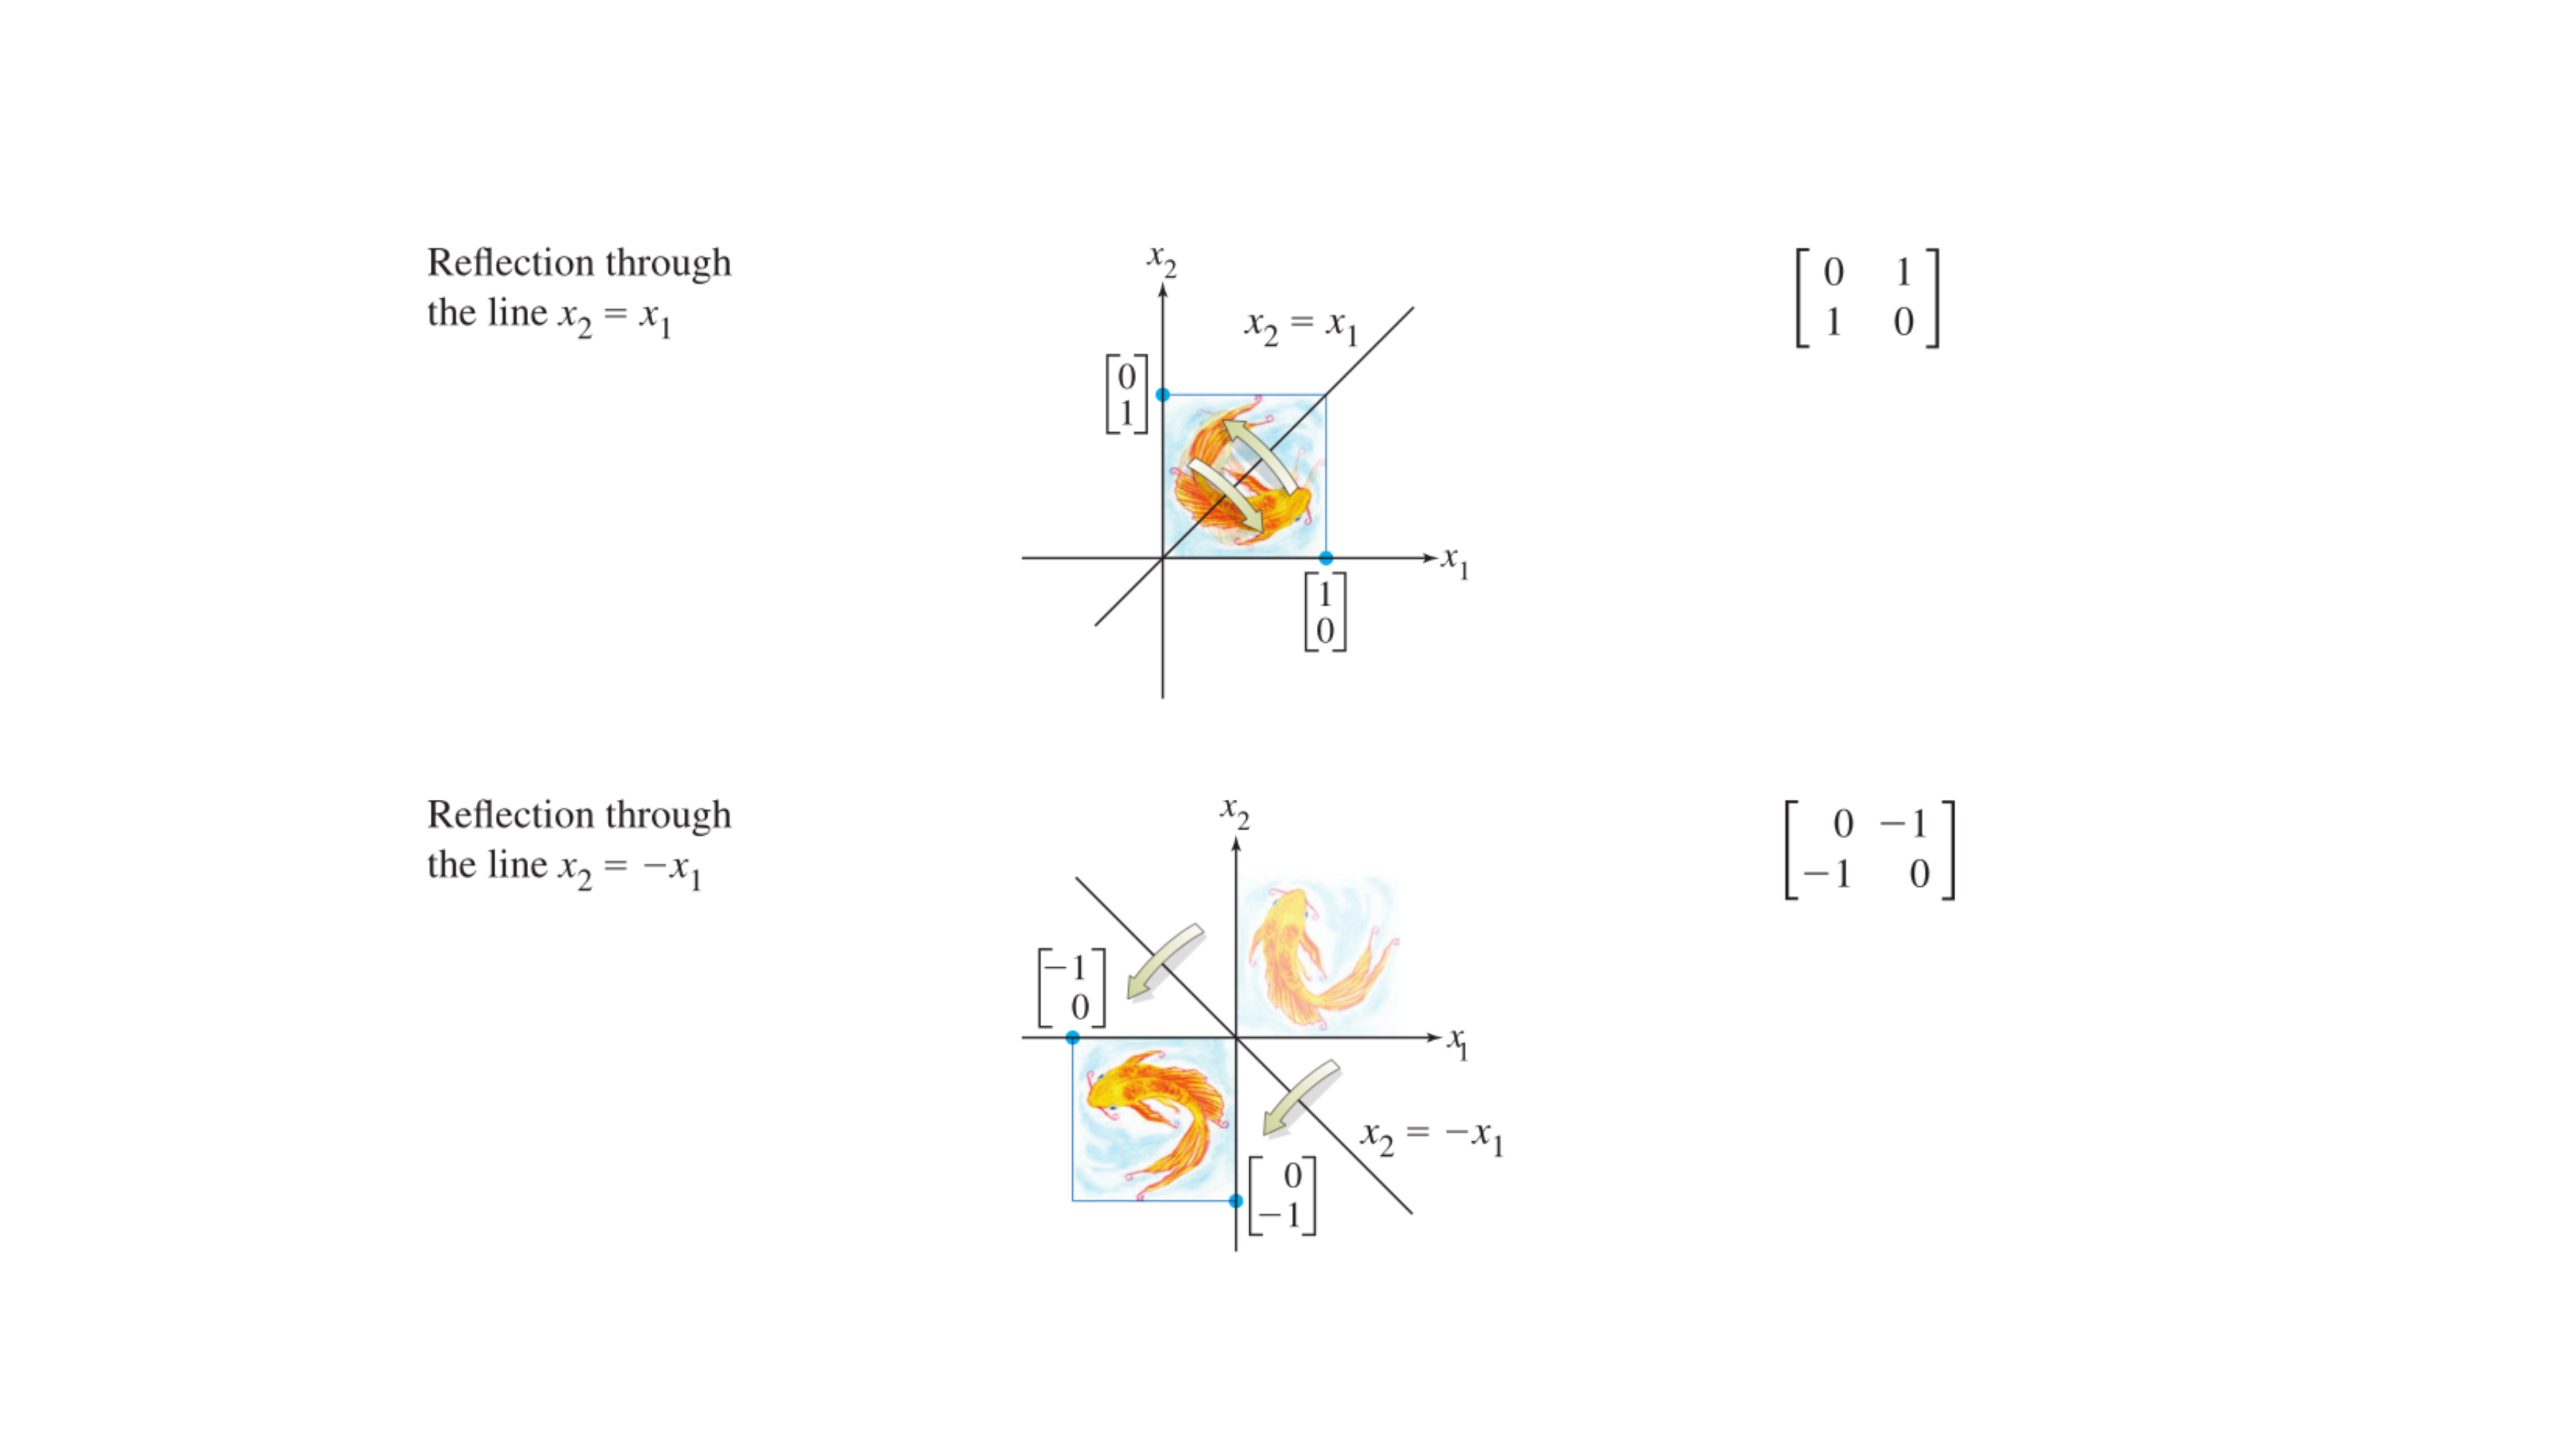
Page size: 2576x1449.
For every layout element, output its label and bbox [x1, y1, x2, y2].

picture [344, 166, 2086, 1283]
